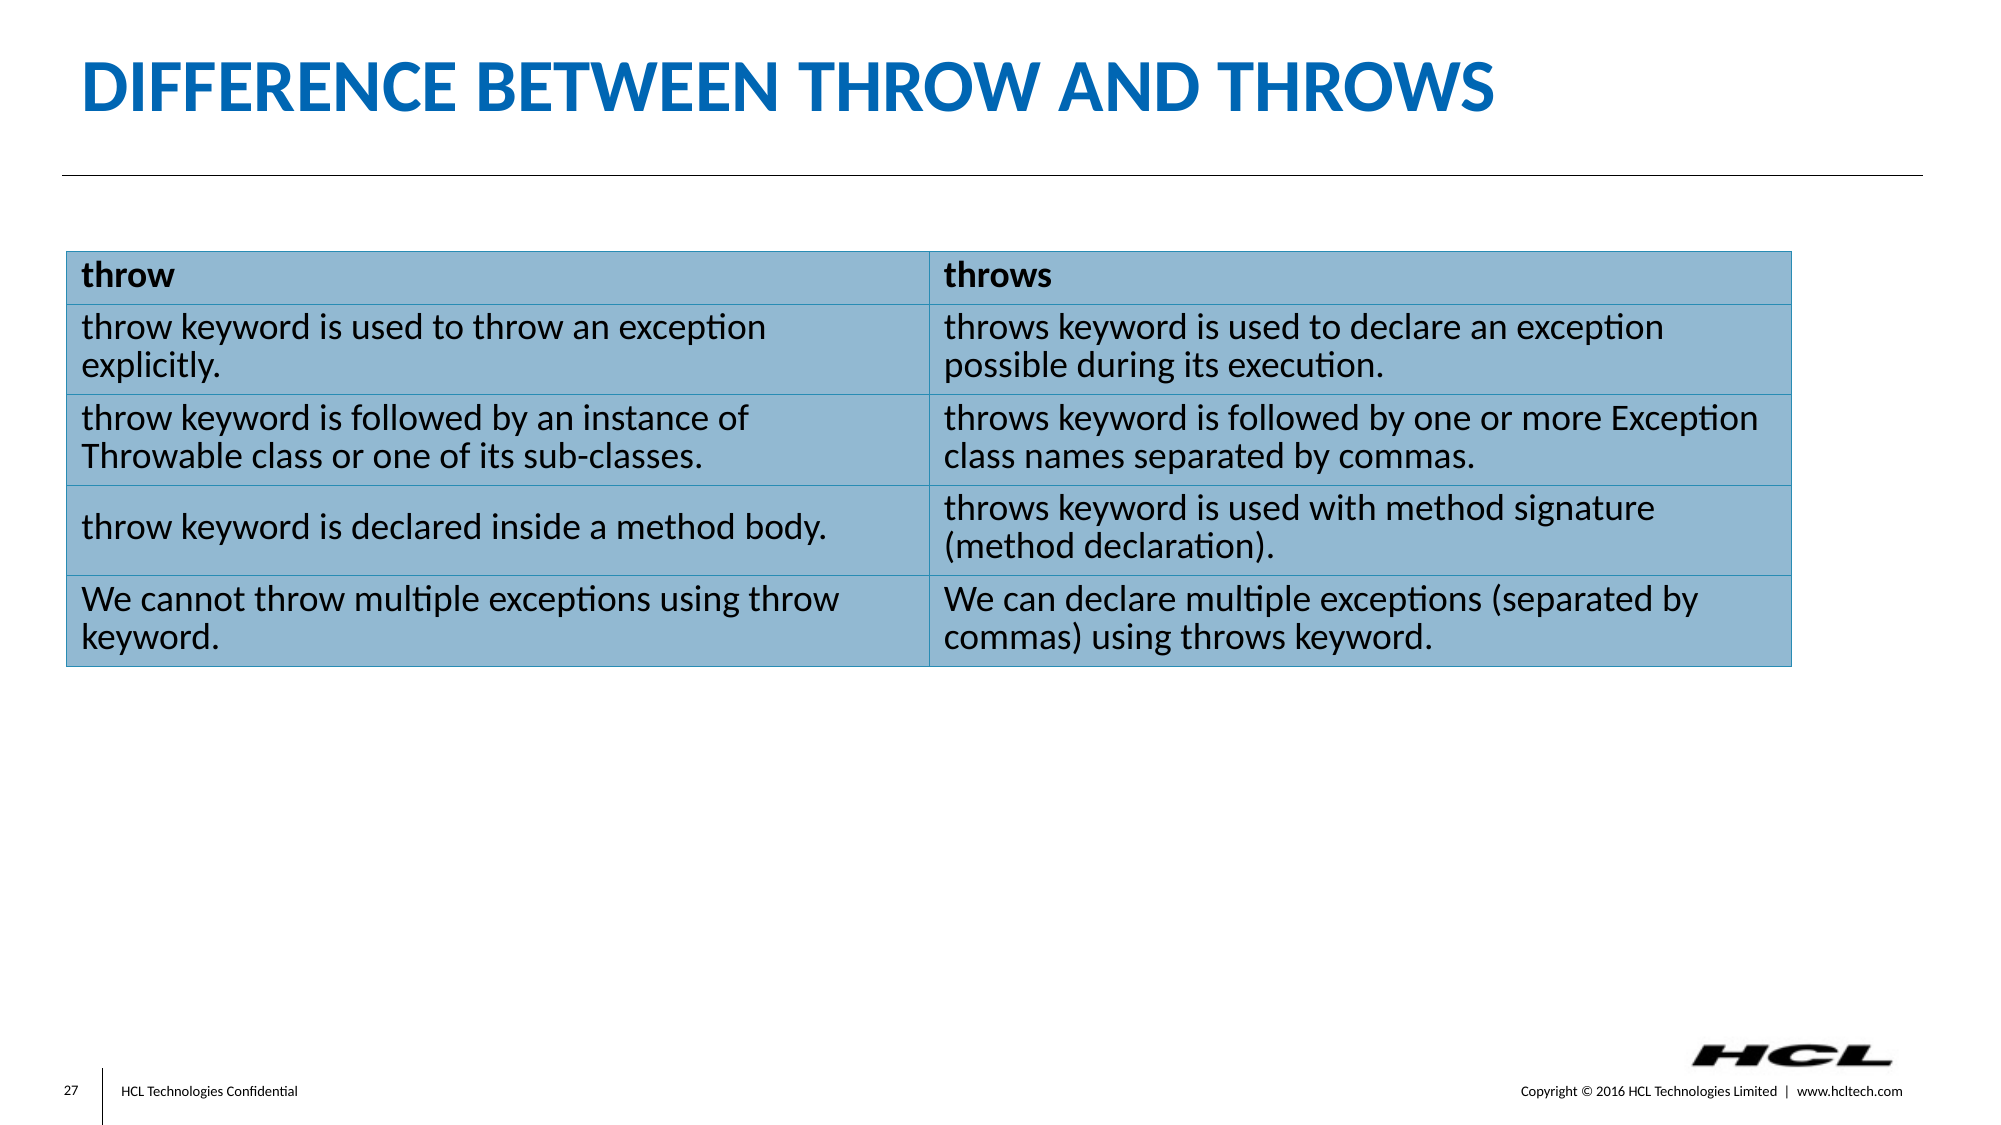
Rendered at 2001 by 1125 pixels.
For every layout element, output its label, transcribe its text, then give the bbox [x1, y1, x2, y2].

table_cell We can declare multiple exceptions (separated by commas) using throws keyword. [930, 576, 1791, 666]
table_cell throw keyword is followed by an instance of Throwable class or one of its sub-classes. [67, 395, 929, 485]
table_cell We cannot throw multiple exceptions using throw keyword. [67, 576, 929, 666]
picture [1660, 1024, 1924, 1080]
table_header throw [67, 252, 929, 304]
table_cell throw keyword is declared inside a method body. [67, 486, 929, 575]
title Difference between throw and throws [66, 77, 1786, 178]
table_cell throws keyword is followed by one or more Exception class names separated by commas. [930, 395, 1791, 485]
table_header throws [930, 252, 1791, 304]
table_cell throw keyword is used to throw an exception explicitly. [67, 305, 929, 394]
table_cell throws keyword is used to declare an exception possible during its execution. [930, 305, 1791, 394]
table_cell throws keyword is used with method signature (method declaration). [930, 486, 1791, 575]
